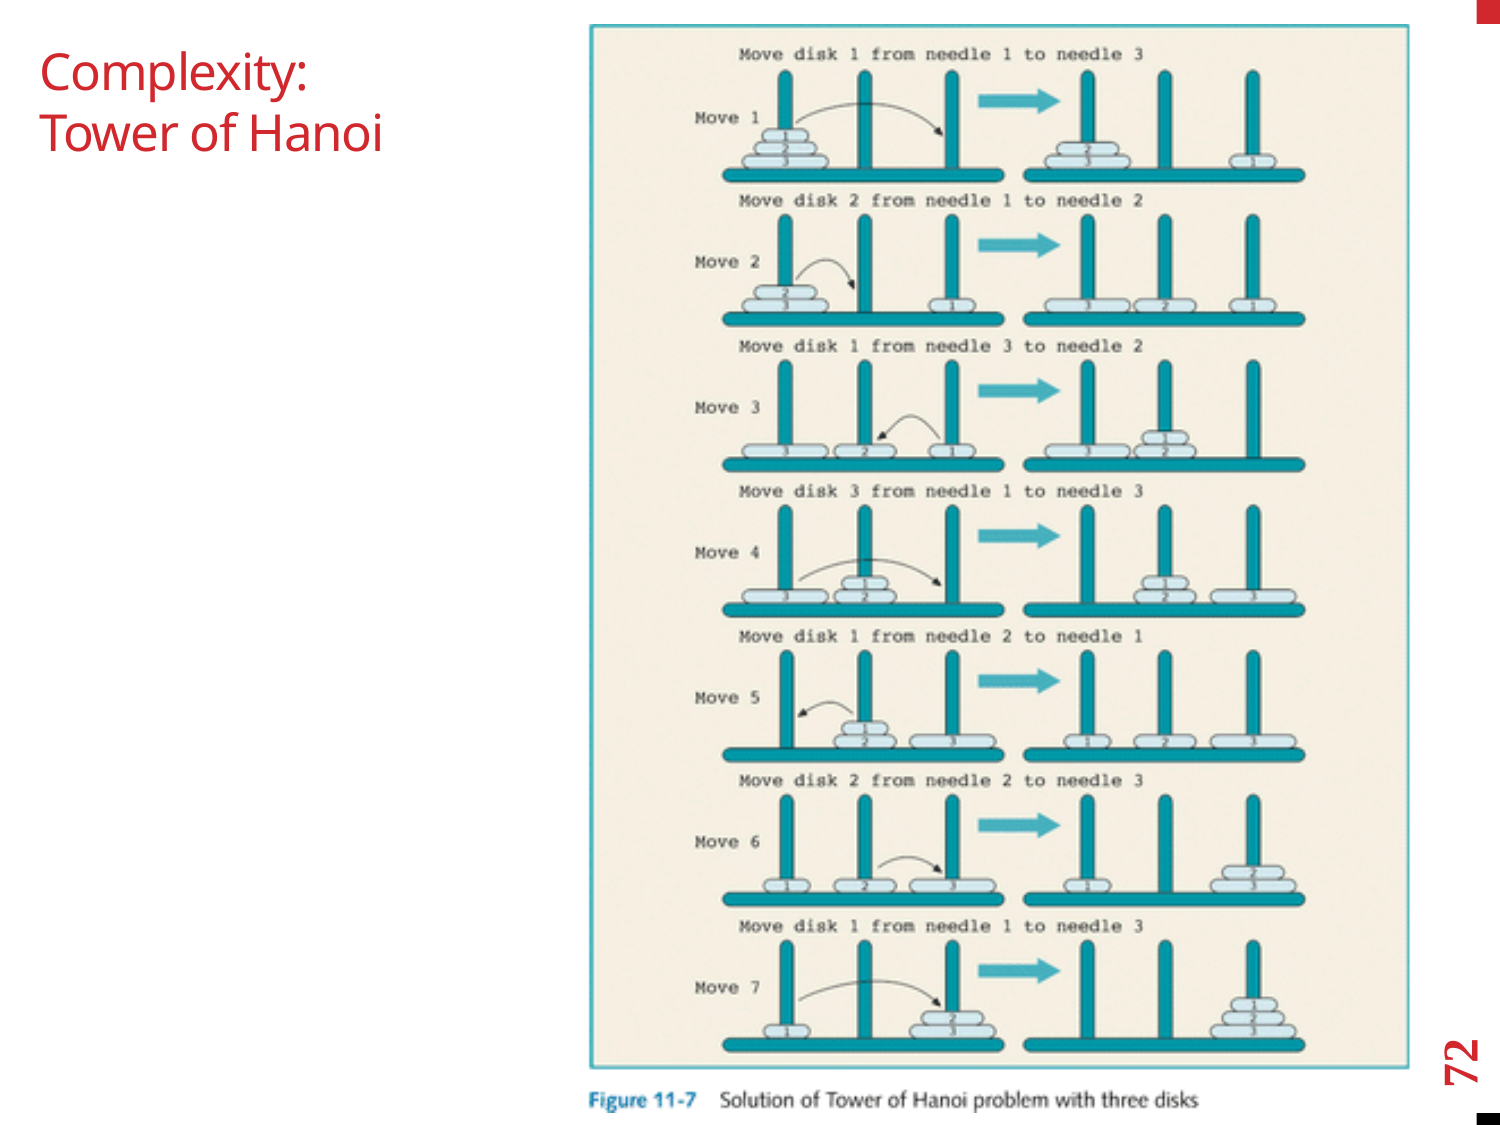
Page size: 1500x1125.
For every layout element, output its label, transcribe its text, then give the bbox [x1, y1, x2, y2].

title Complexity: Tower of Hanoi [24, 31, 273, 169]
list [274, 24, 1500, 1113]
